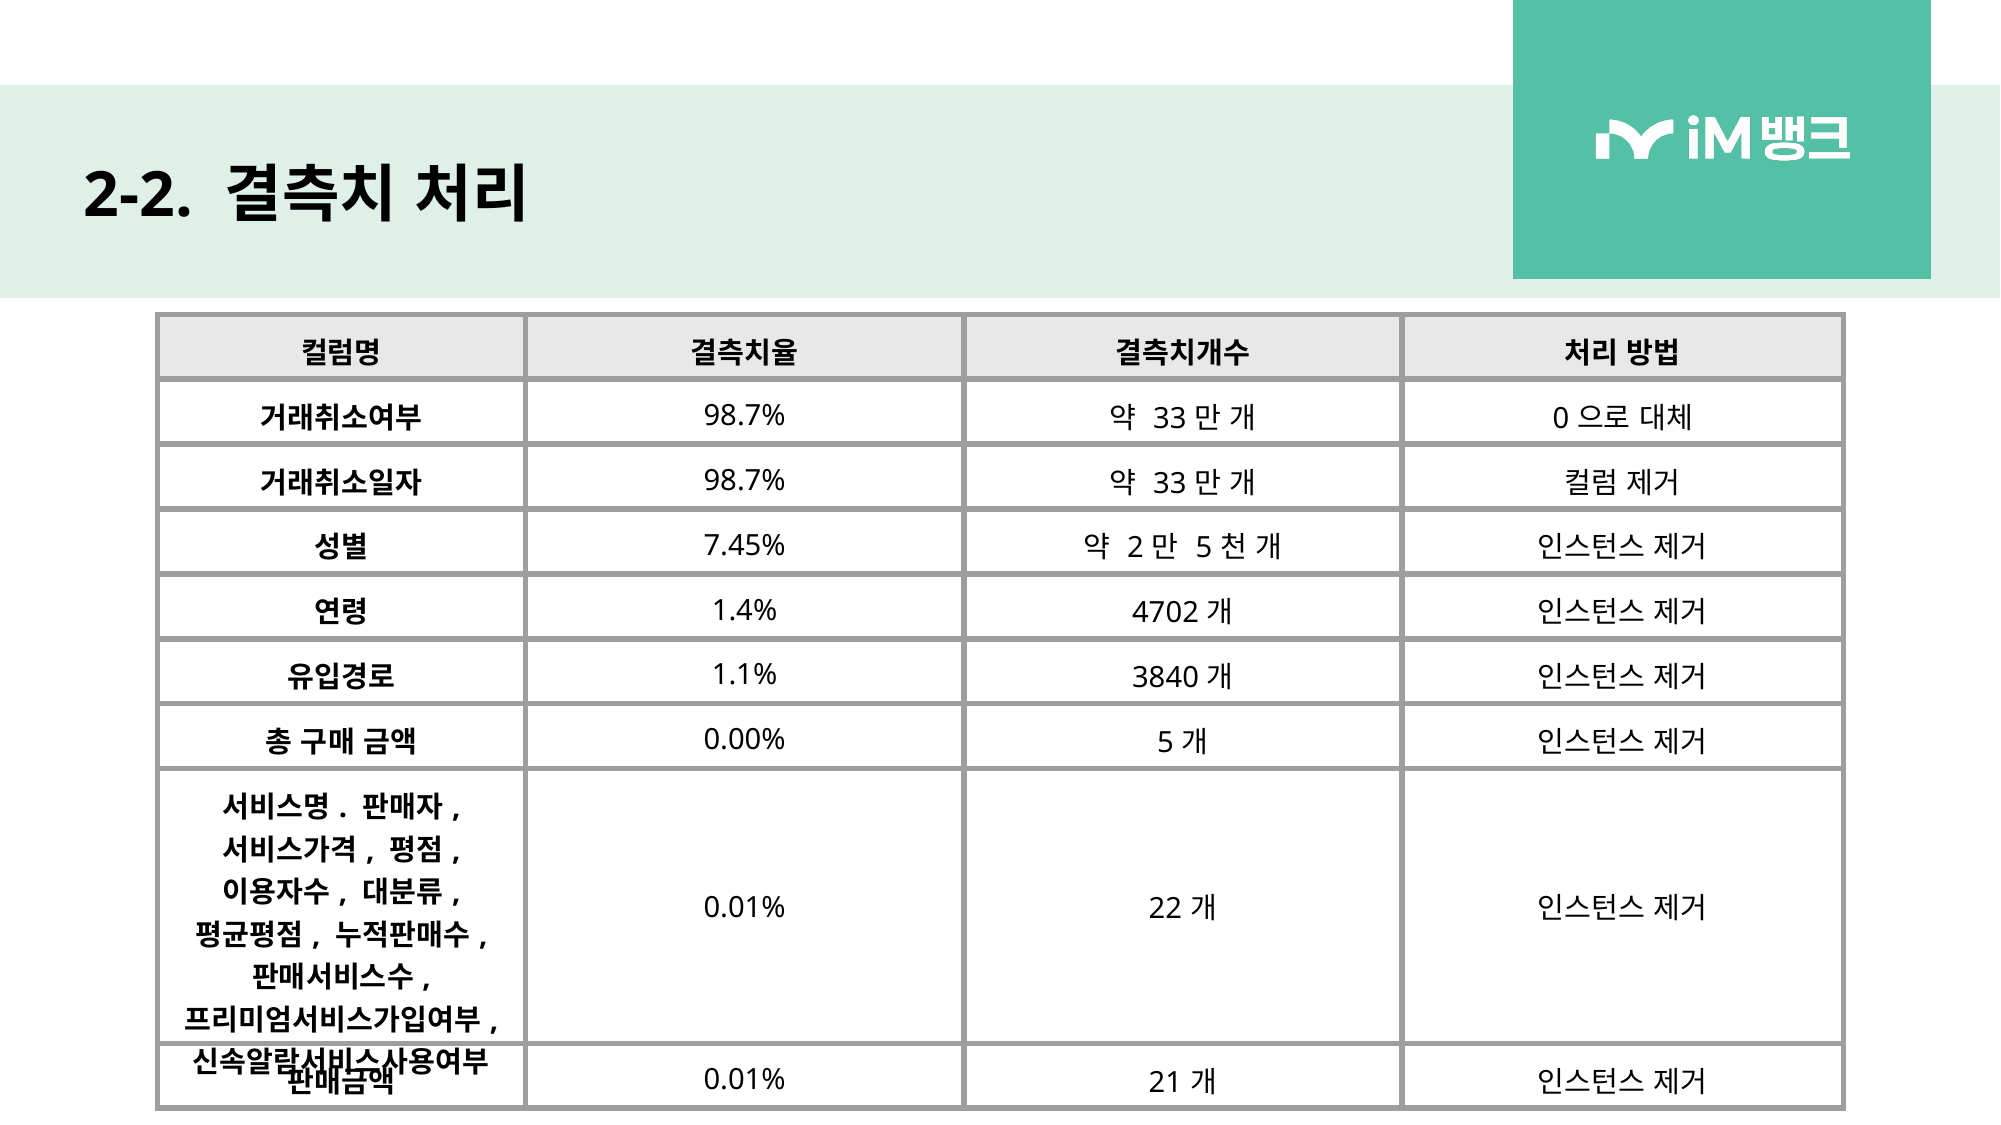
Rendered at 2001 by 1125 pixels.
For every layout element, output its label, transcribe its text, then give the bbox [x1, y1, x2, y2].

table_cell 거래취소일자 [160, 447, 523, 506]
table_cell 1.4% [528, 577, 961, 636]
text_box [1515, 0, 1930, 278]
table_cell 0으로 대체 [1405, 382, 1841, 441]
table_cell 약 33만 개 [967, 447, 1399, 506]
table_cell 약 33만 개 [967, 382, 1399, 441]
text_box [0, 87, 2000, 297]
table_cell 3840개 [967, 642, 1399, 701]
table_cell 서비스명. 판매자, 서비스가격, 평점, 이용자수, 대분류, 평균평점, 누적판매수, 판매서비스수, 프리미엄서비스가입여부, 신속알람서비스사용여부 [160, 771, 523, 1041]
text_box 2-2. 결측치 처리 [69, 138, 1498, 244]
table_cell 유입경로 [160, 642, 523, 701]
table_cell 22개 [967, 771, 1399, 1041]
table_header 컬럼명 [160, 317, 523, 376]
table_cell 0.01% [528, 1046, 961, 1105]
table_cell 7.45% [528, 512, 961, 571]
table_cell 98.7% [528, 447, 961, 506]
table_header 처리 방법 [1405, 317, 1841, 376]
table_cell 인스턴스 제거 [1405, 1046, 1841, 1105]
table_cell 인스턴스 제거 [1405, 577, 1841, 636]
table_cell 5개 [967, 706, 1399, 766]
table_cell 0.00% [528, 706, 961, 766]
table_header 결측치율 [528, 317, 961, 376]
table_cell 0.01% [528, 771, 961, 1041]
table_cell 거래취소여부 [160, 382, 523, 441]
table_cell 21개 [967, 1046, 1399, 1105]
picture [1577, 99, 1867, 175]
table_cell 인스턴스 제거 [1405, 512, 1841, 571]
table_cell 연령 [160, 577, 523, 636]
table_cell 인스턴스 제거 [1405, 706, 1841, 766]
table_cell 4702개 [967, 577, 1399, 636]
table_header 결측치개수 [967, 317, 1399, 376]
table_cell 1.1% [528, 642, 961, 701]
table_cell 성별 [160, 512, 523, 571]
table_cell 98.7% [528, 382, 961, 441]
table_cell 컬럼 제거 [1405, 447, 1841, 506]
table_cell 인스턴스 제거 [1405, 771, 1841, 1041]
table_cell 총 구매 금액 [160, 706, 523, 766]
table_cell 약 2만 5천 개 [967, 512, 1399, 571]
table_cell 인스턴스 제거 [1405, 642, 1841, 701]
table_cell 판매금액 [160, 1046, 523, 1105]
